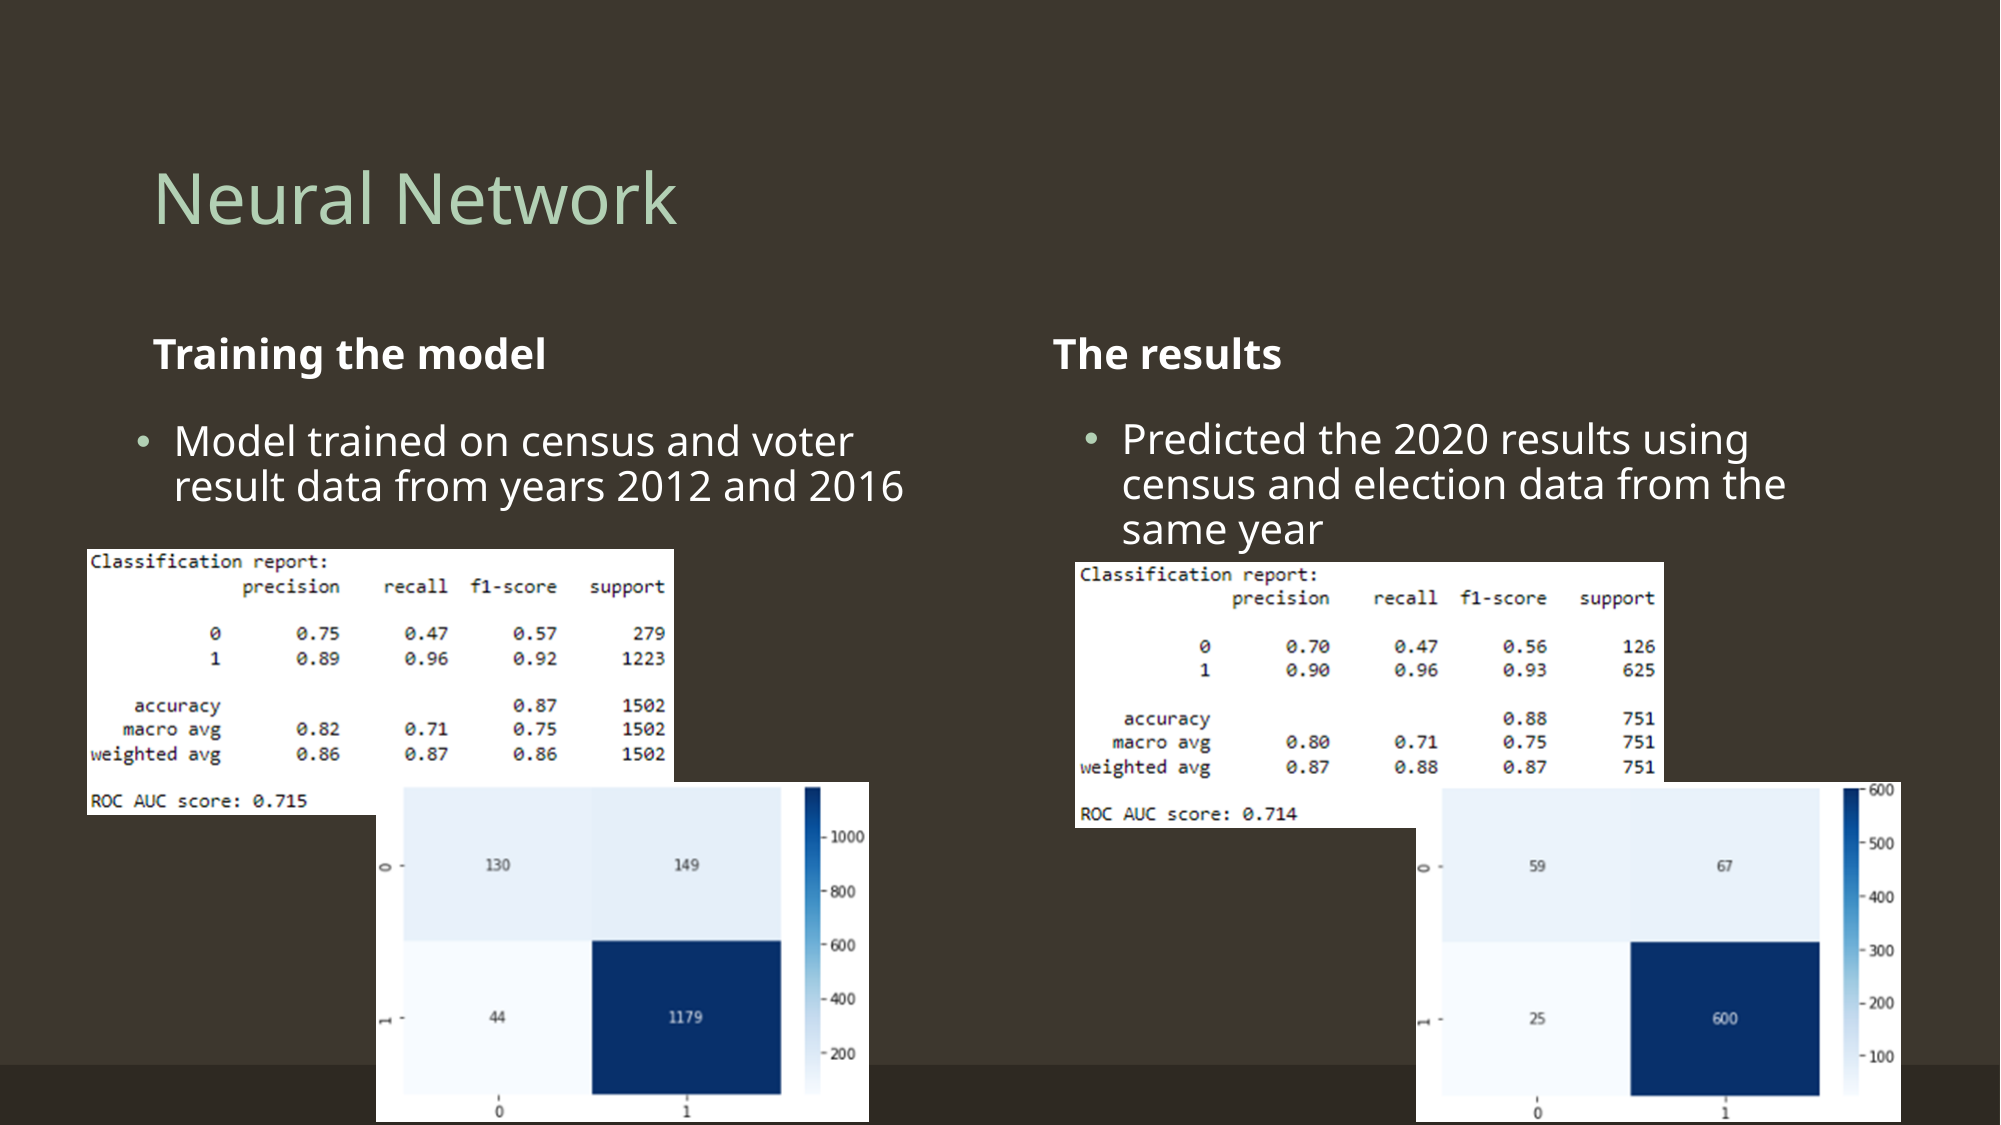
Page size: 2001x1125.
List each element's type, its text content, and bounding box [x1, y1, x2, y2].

title Neural Network [137, 59, 1863, 248]
text_box Predicted the 2020 results using census and election data from the same year [1069, 411, 1895, 1014]
list Training the model [137, 299, 963, 413]
picture [1075, 562, 1901, 1122]
list The results [1037, 299, 1863, 413]
list Model trained on census and voter result data from years 2012 and 2016 [121, 413, 947, 1017]
picture [87, 549, 869, 1122]
